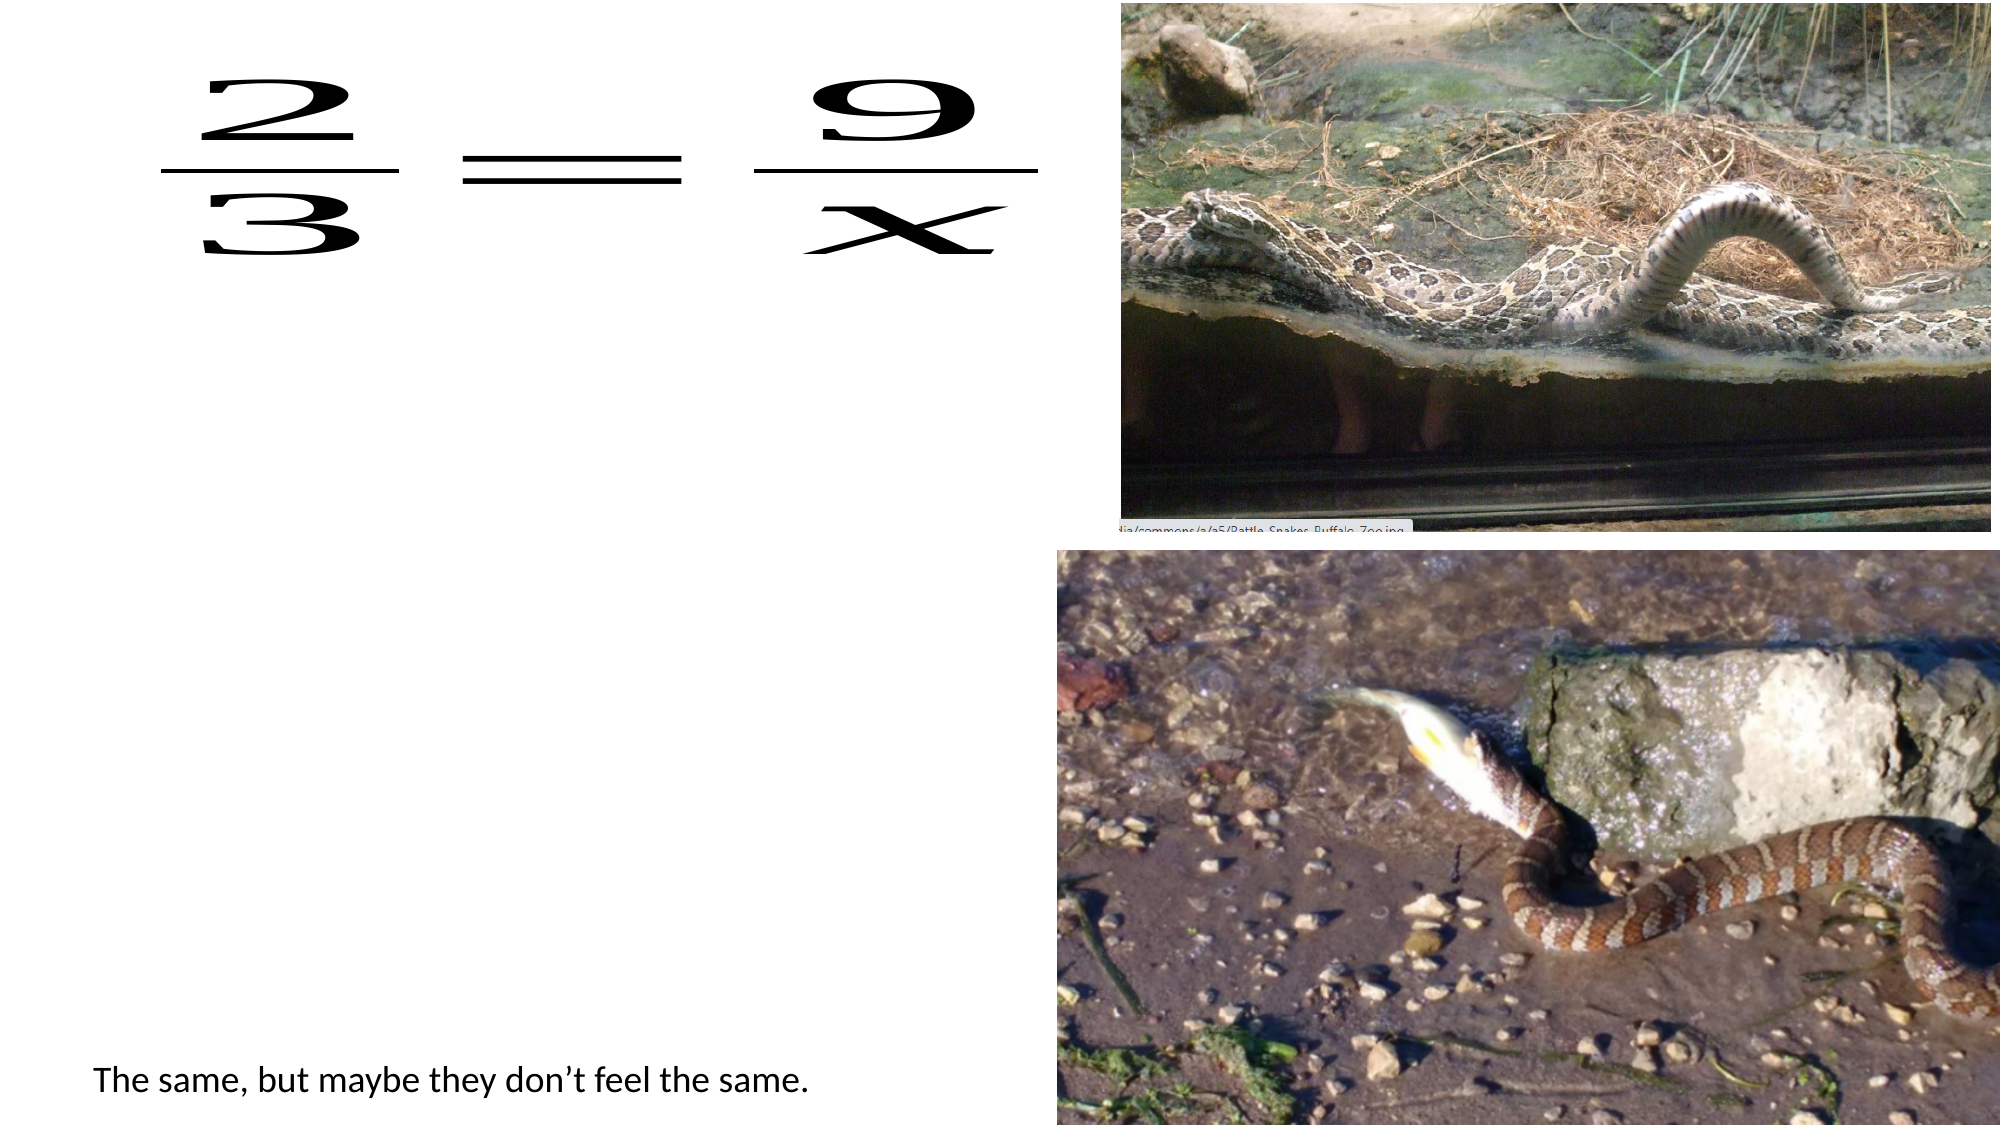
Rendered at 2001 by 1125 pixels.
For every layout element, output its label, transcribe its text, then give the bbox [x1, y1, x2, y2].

picture [1057, 550, 2000, 1125]
text_box The same, but maybe they don’t feel the same. [78, 1047, 860, 1107]
picture [1119, 0, 2000, 532]
